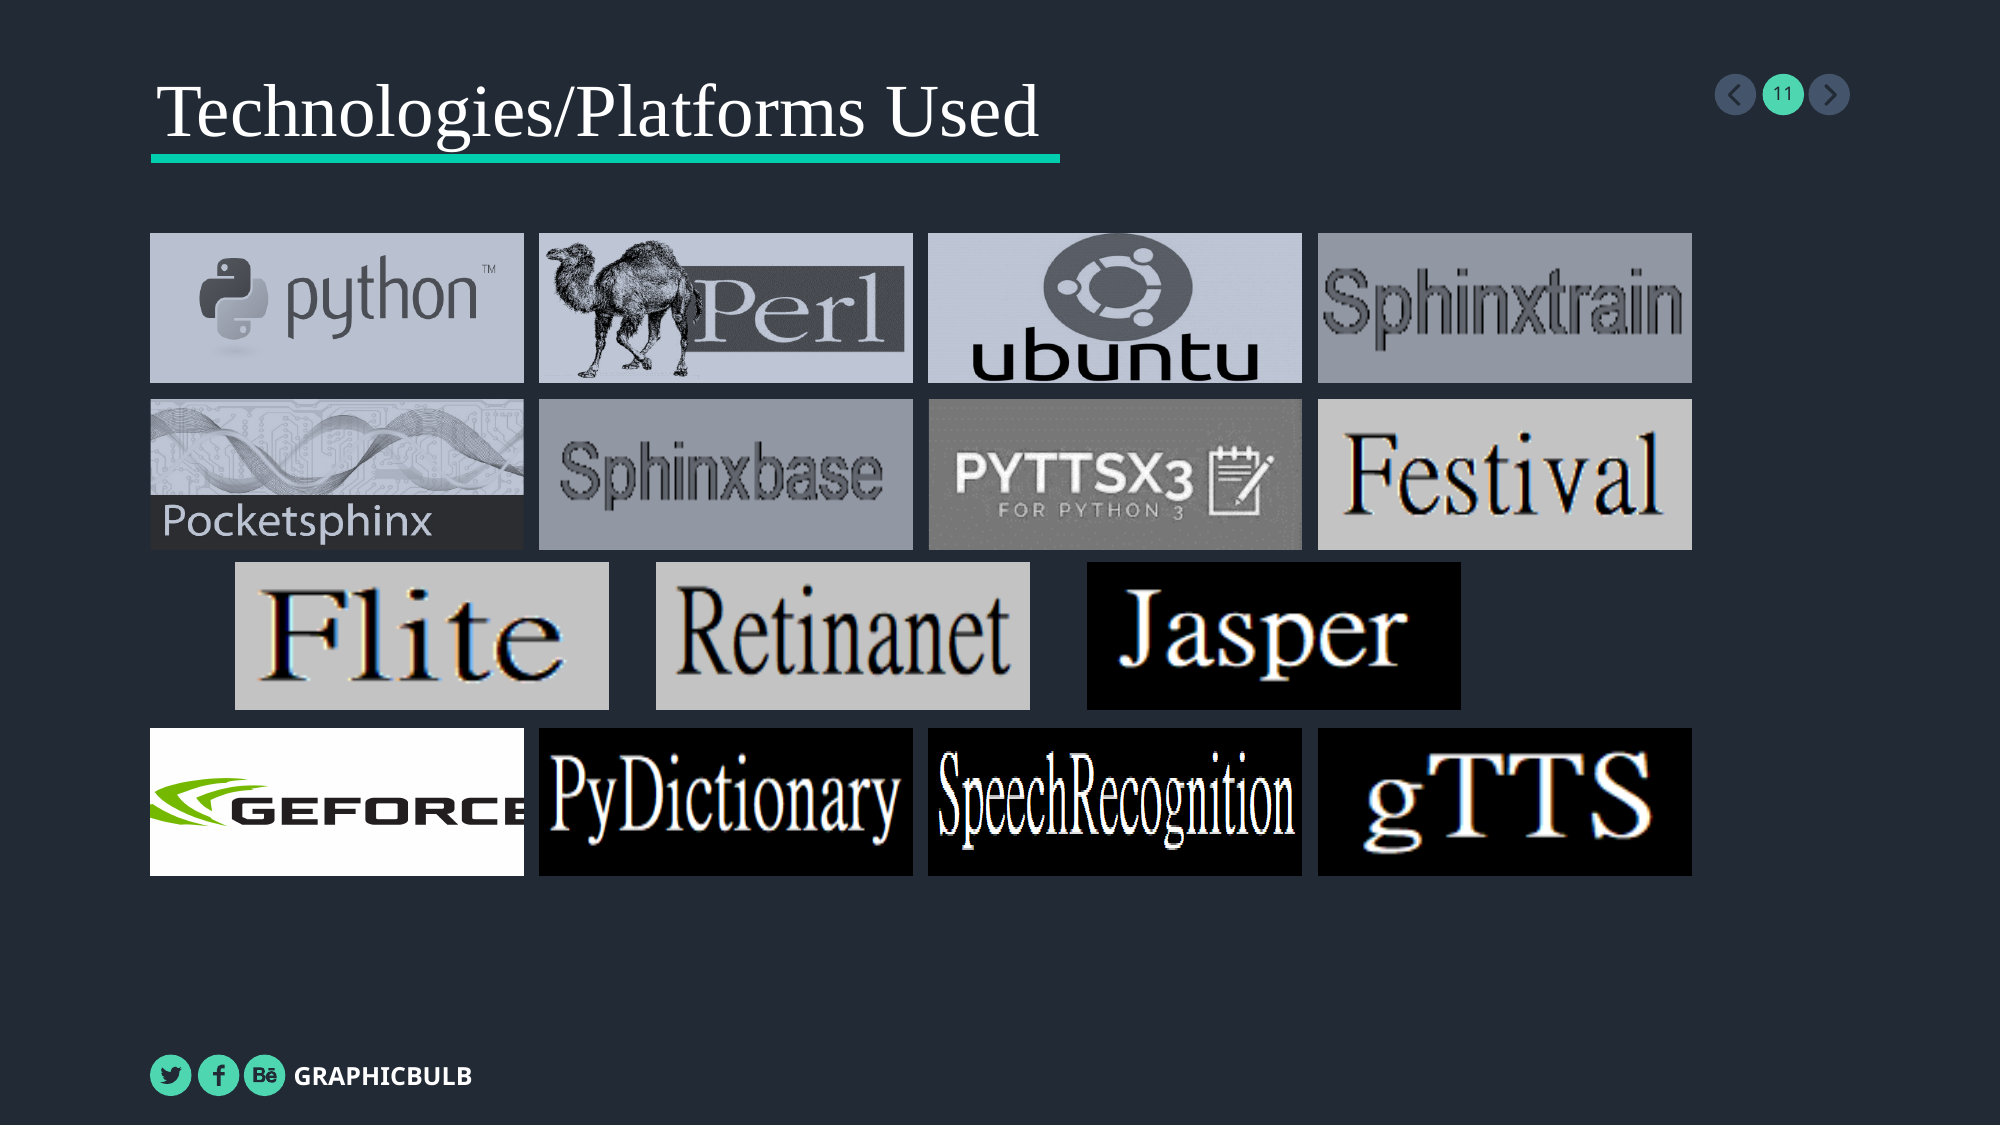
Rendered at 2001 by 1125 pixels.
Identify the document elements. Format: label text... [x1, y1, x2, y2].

picture [1318, 728, 1692, 876]
picture [150, 233, 524, 384]
picture [1087, 562, 1461, 710]
picture [656, 562, 1030, 710]
picture [235, 562, 609, 710]
picture [150, 728, 524, 876]
picture [1318, 233, 1692, 384]
text_box Technologies/Platforms Used [141, 54, 1056, 159]
picture [928, 399, 1302, 550]
picture [539, 399, 913, 550]
picture [539, 728, 913, 876]
picture [539, 233, 913, 384]
picture [1318, 399, 1692, 550]
picture [928, 233, 1302, 384]
picture [928, 728, 1302, 876]
picture [150, 399, 524, 550]
